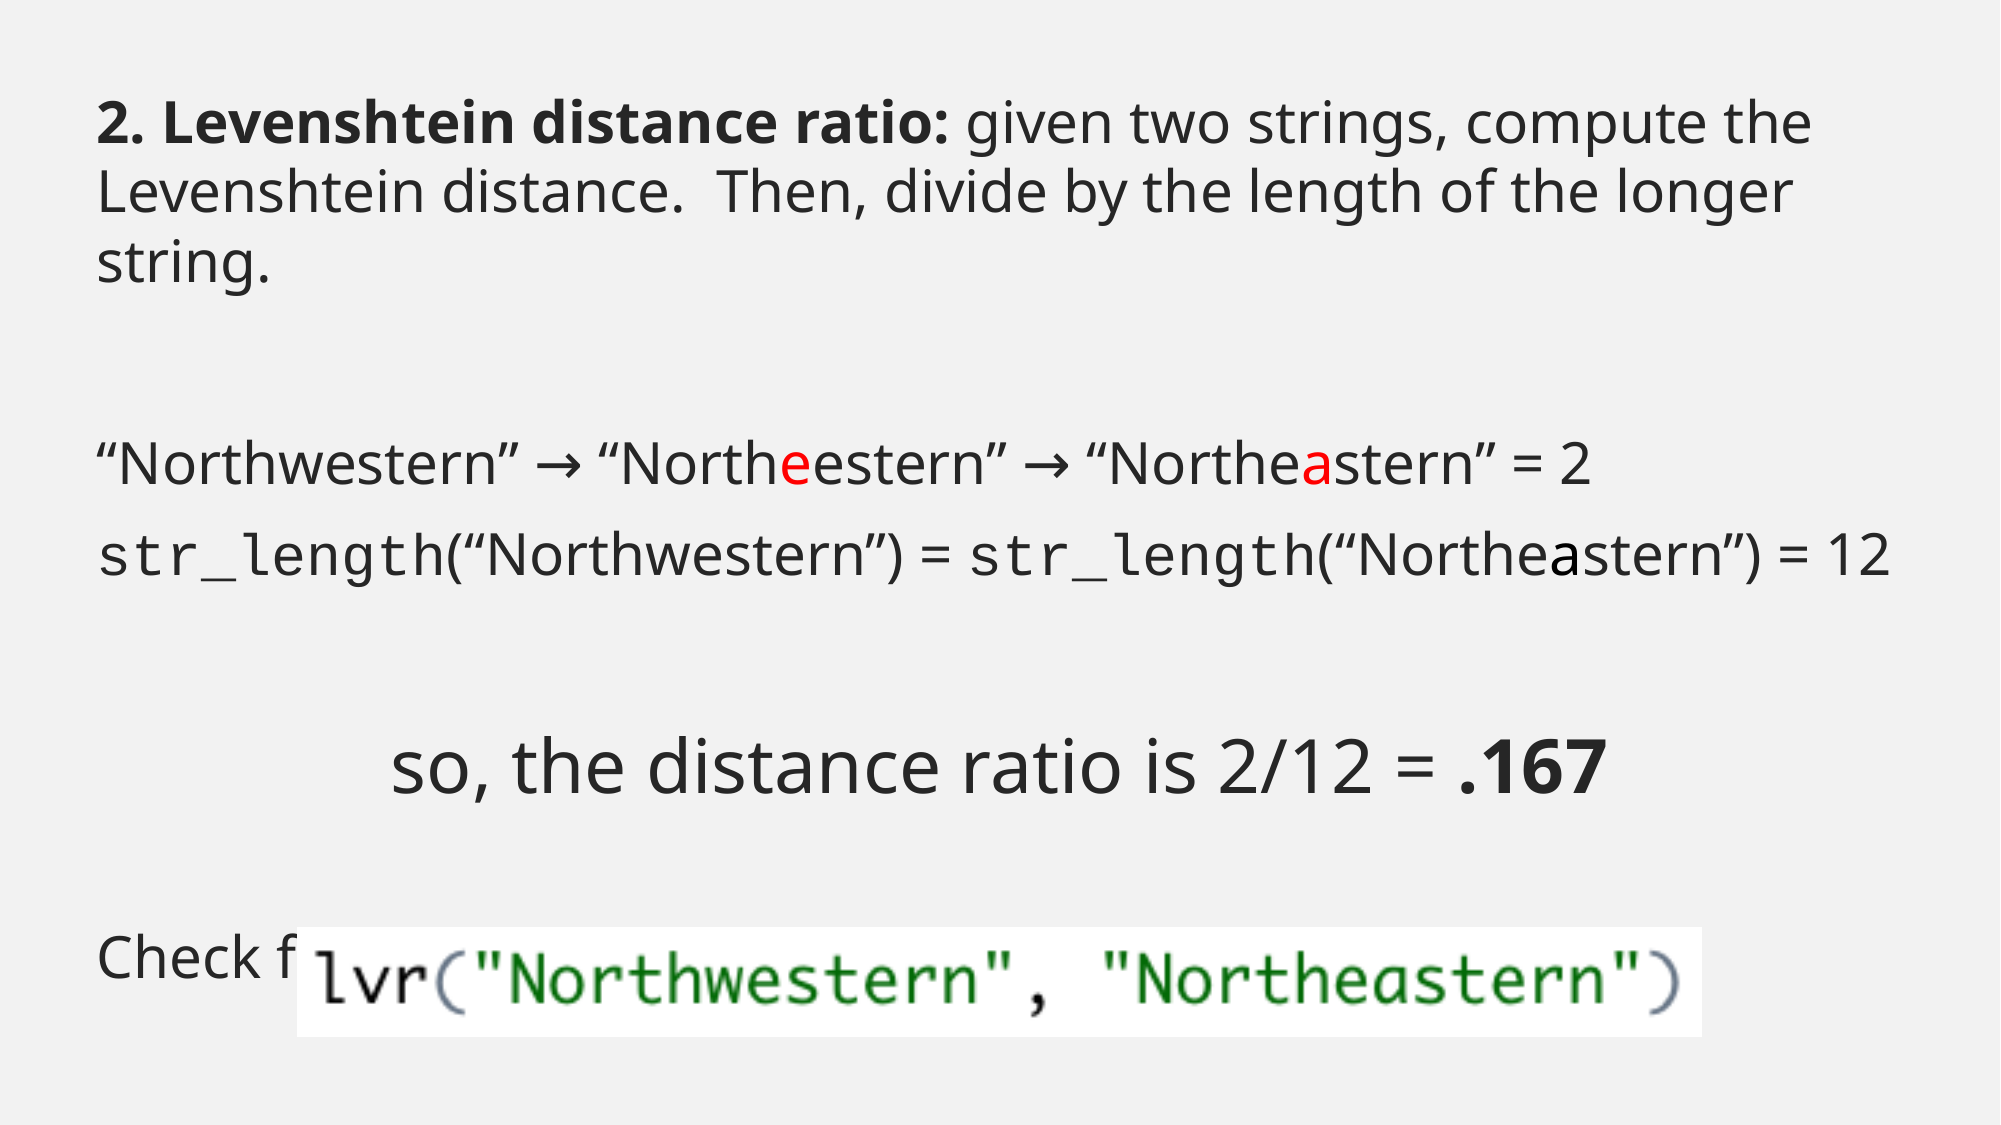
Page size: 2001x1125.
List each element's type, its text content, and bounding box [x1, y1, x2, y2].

picture [297, 927, 1702, 1037]
list 2. Levenshtein distance ratio: given two strings, compute the Levenshtein distance. Then, divide by the length of the longer string. “Northwestern” → “Northeestern” → “Northeastern” = 2 str_length(“Northwestern”) = str_length(“Northeastern”) = 12 so, the distance ratio is 2/12 = .167 Check for yourself (not a built-in): [81, 77, 1918, 1037]
